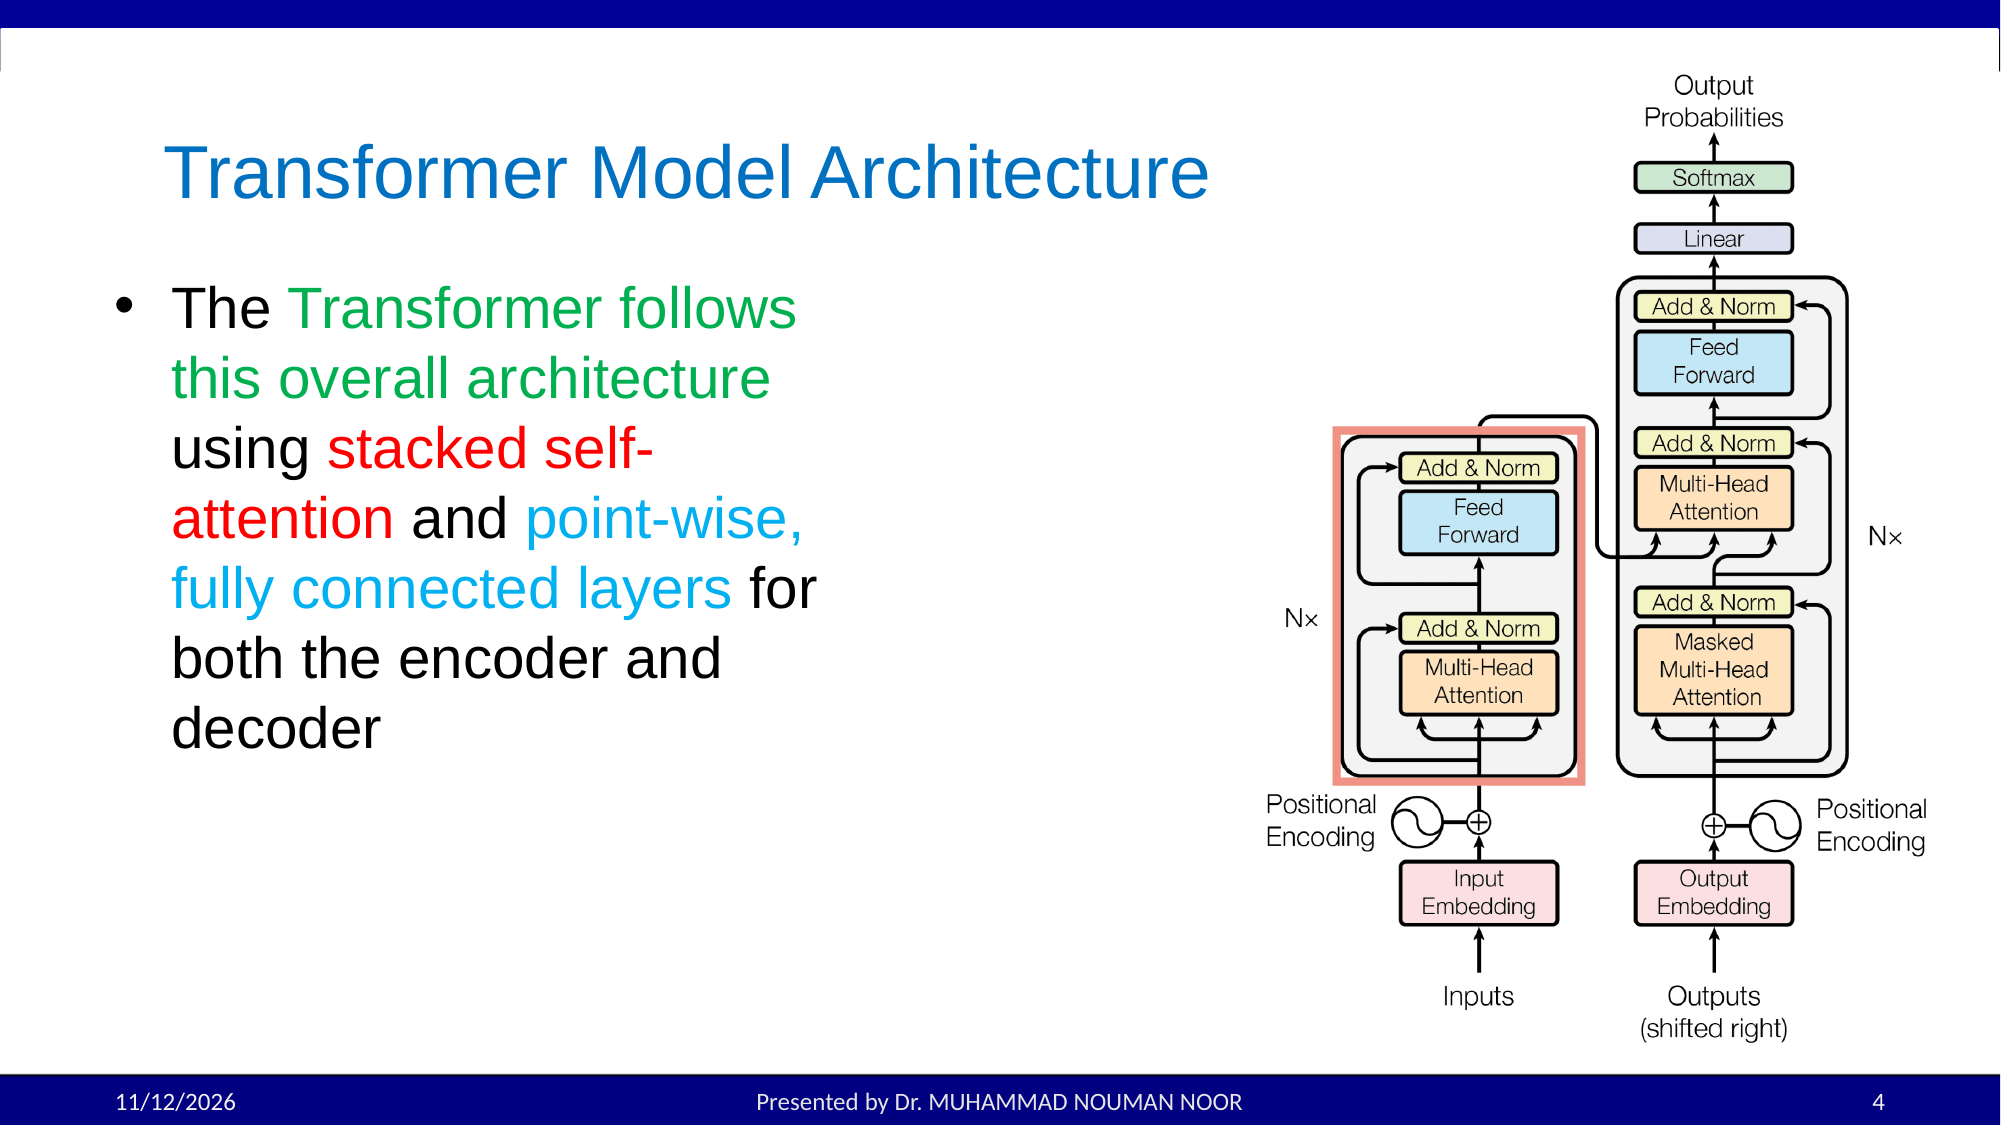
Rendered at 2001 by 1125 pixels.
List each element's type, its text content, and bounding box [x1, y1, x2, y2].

slide_number 4 [1433, 1074, 1900, 1125]
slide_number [99, 1062, 567, 1125]
list The Transformer follows this overall architecture using stacked self-attention and point-wise, fully connected layers for both the encoder and decoder [99, 262, 875, 1005]
picture [0, 0, 2001, 1125]
footer Presented by Dr. MUHAMMAD NOUMAN NOOR [683, 1062, 1317, 1125]
title Transformer Model Architecture [99, 99, 1227, 238]
